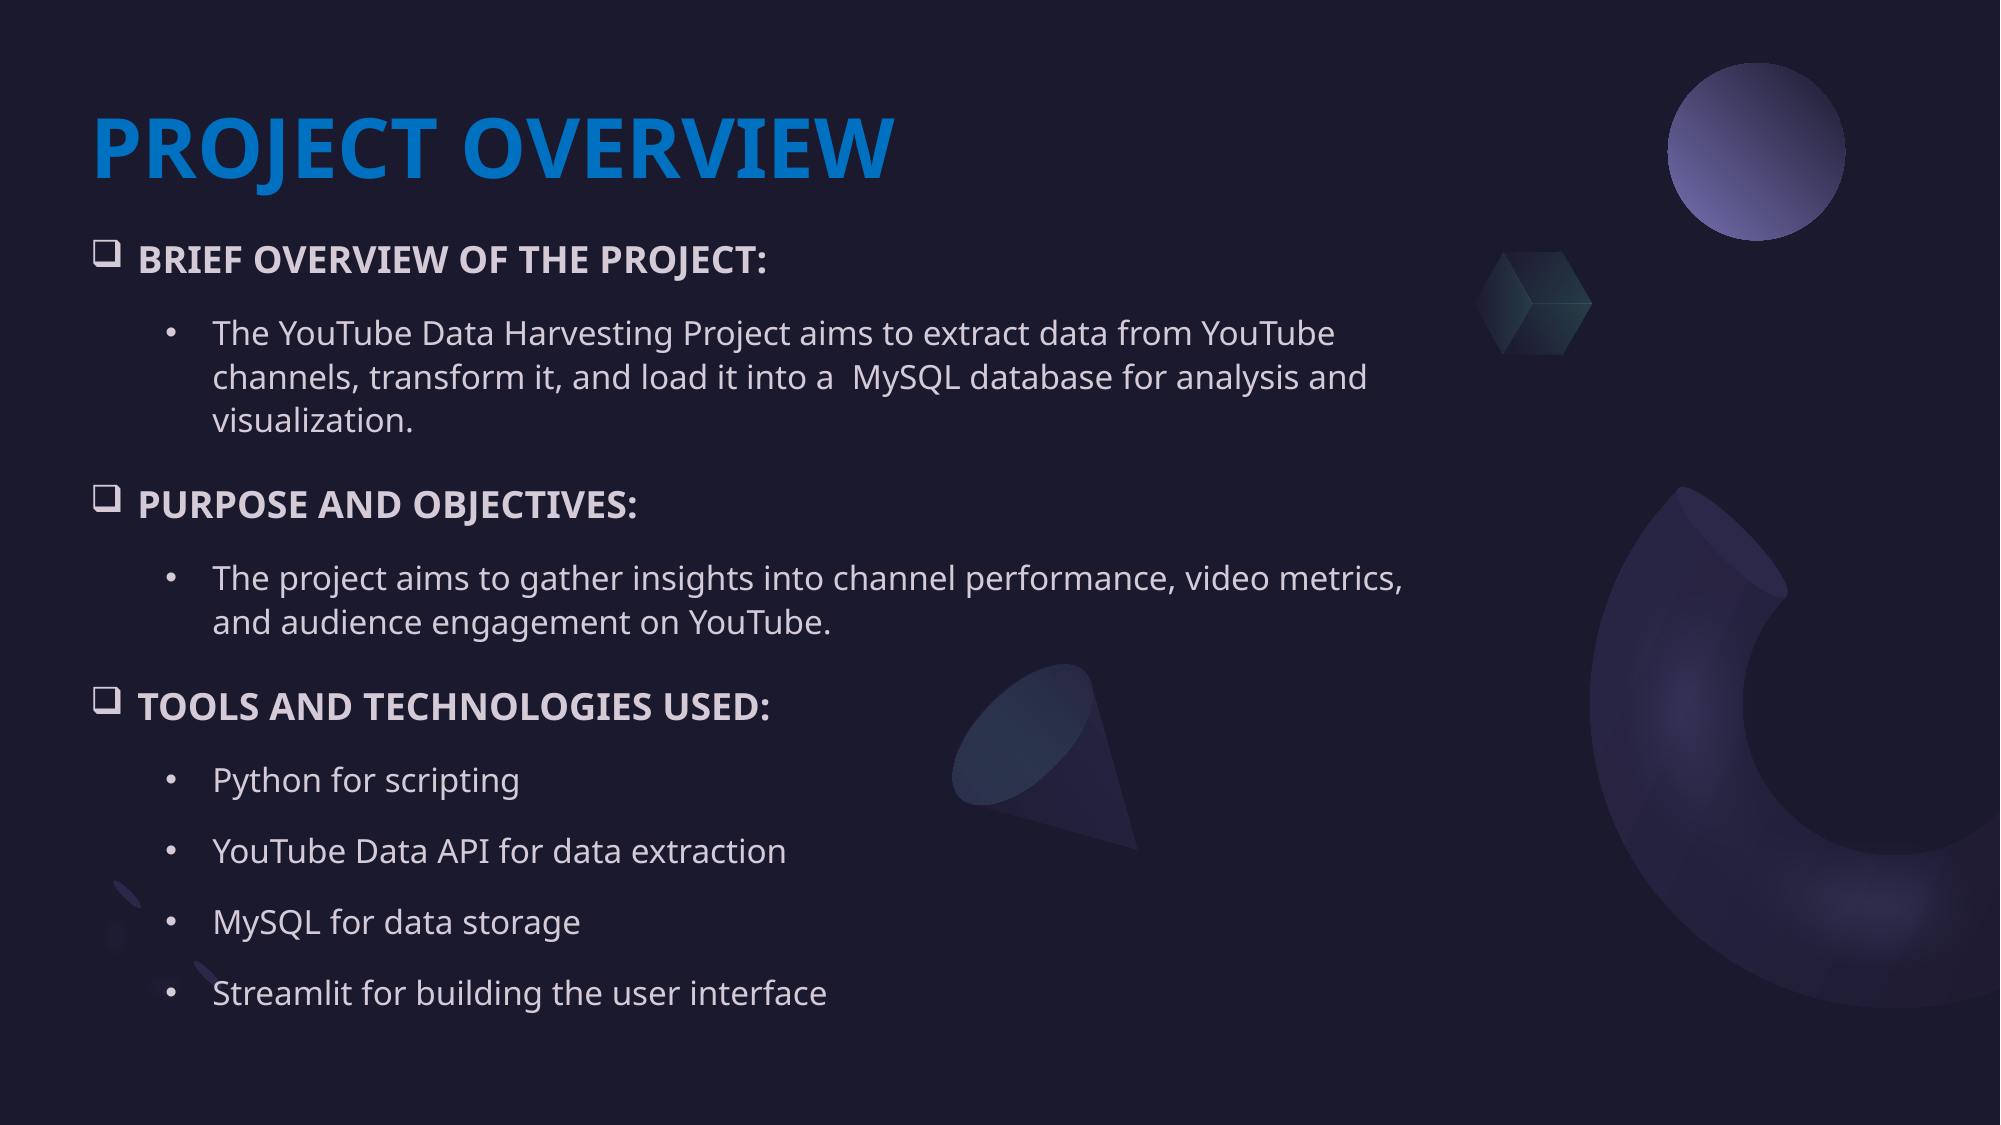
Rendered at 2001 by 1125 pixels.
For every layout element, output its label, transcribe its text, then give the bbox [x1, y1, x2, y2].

list BRIEF OVERVIEW OF THE PROJECT: The YouTube Data Harvesting Project aims to extract data from YouTube channels, transform it, and load it into a MySQL database for analysis and visualization. PURPOSE AND OBJECTIVES: The project aims to gather insights into channel performance, video metrics, and audience engagement on YouTube. TOOLS AND TECHNOLOGIES USED: Python for scripting YouTube Data API for data extraction MySQL for data storage Streamlit for building the user interface [90, 231, 1461, 1039]
title PROJECT OVERVIEW [90, 79, 1910, 197]
